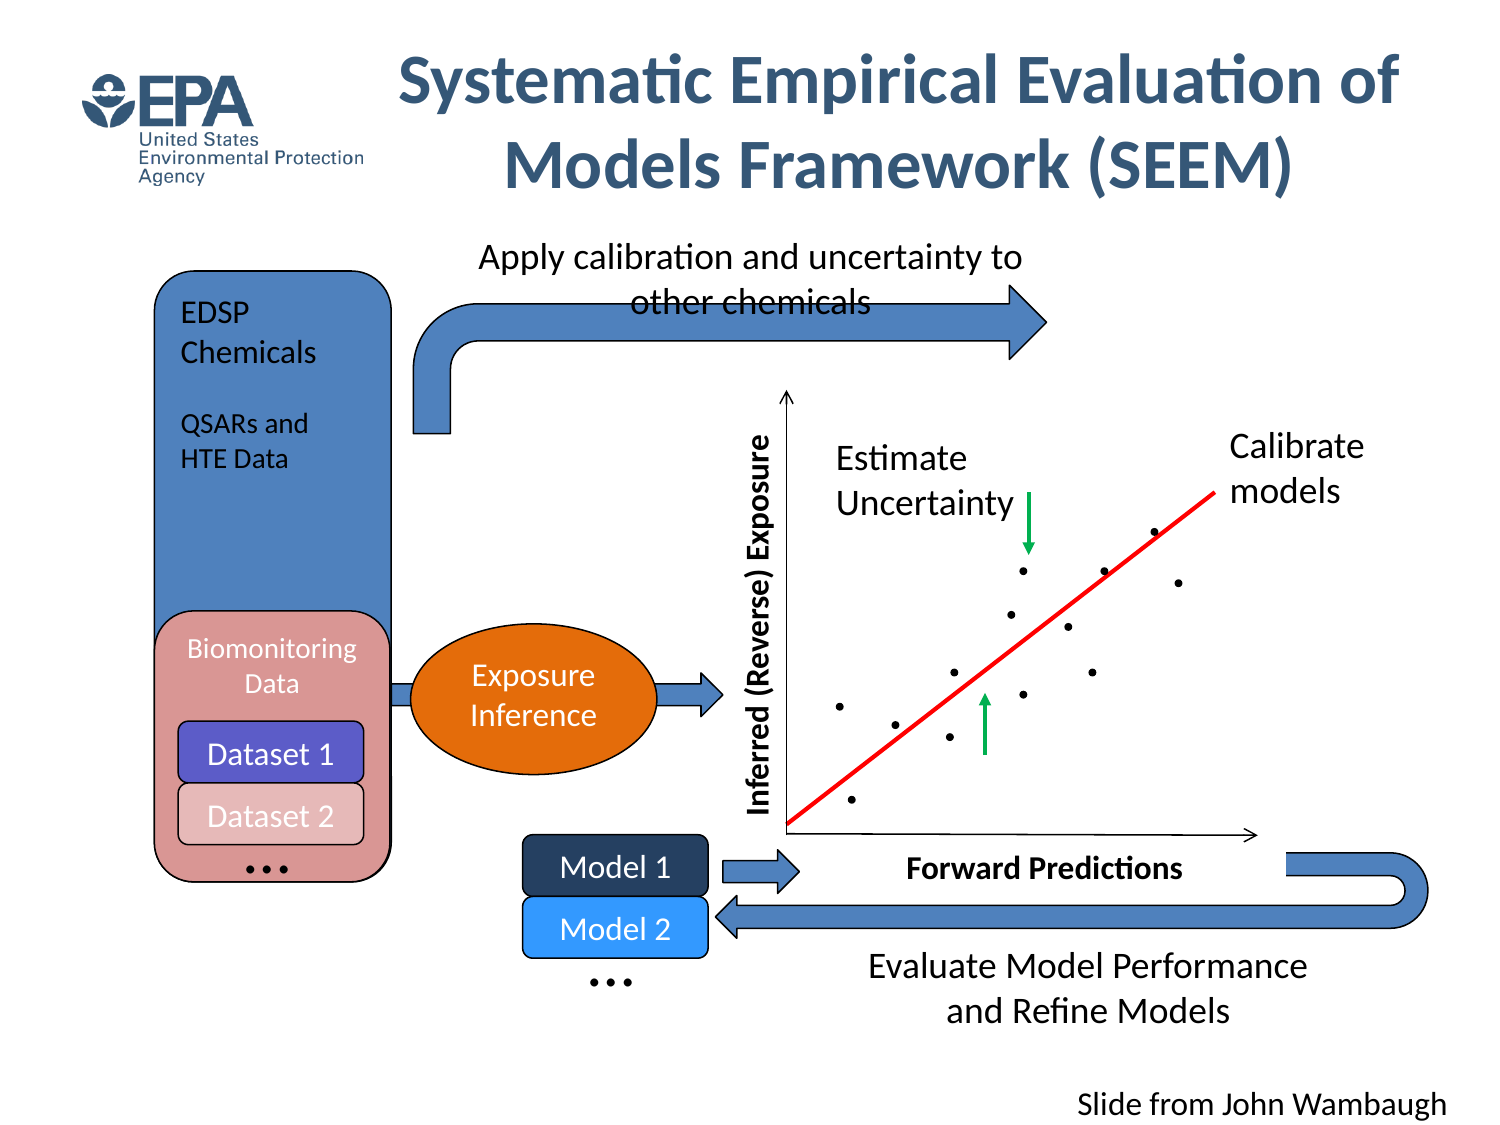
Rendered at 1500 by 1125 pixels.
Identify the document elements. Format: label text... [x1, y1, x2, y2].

text_box Slide from John Wambaugh [1062, 1074, 1500, 1125]
picture [82, 74, 328, 186]
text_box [149, 224, 1429, 1040]
text_box Systematic Empirical Evaluation of Models Framework (SEEM) [328, 25, 1471, 213]
